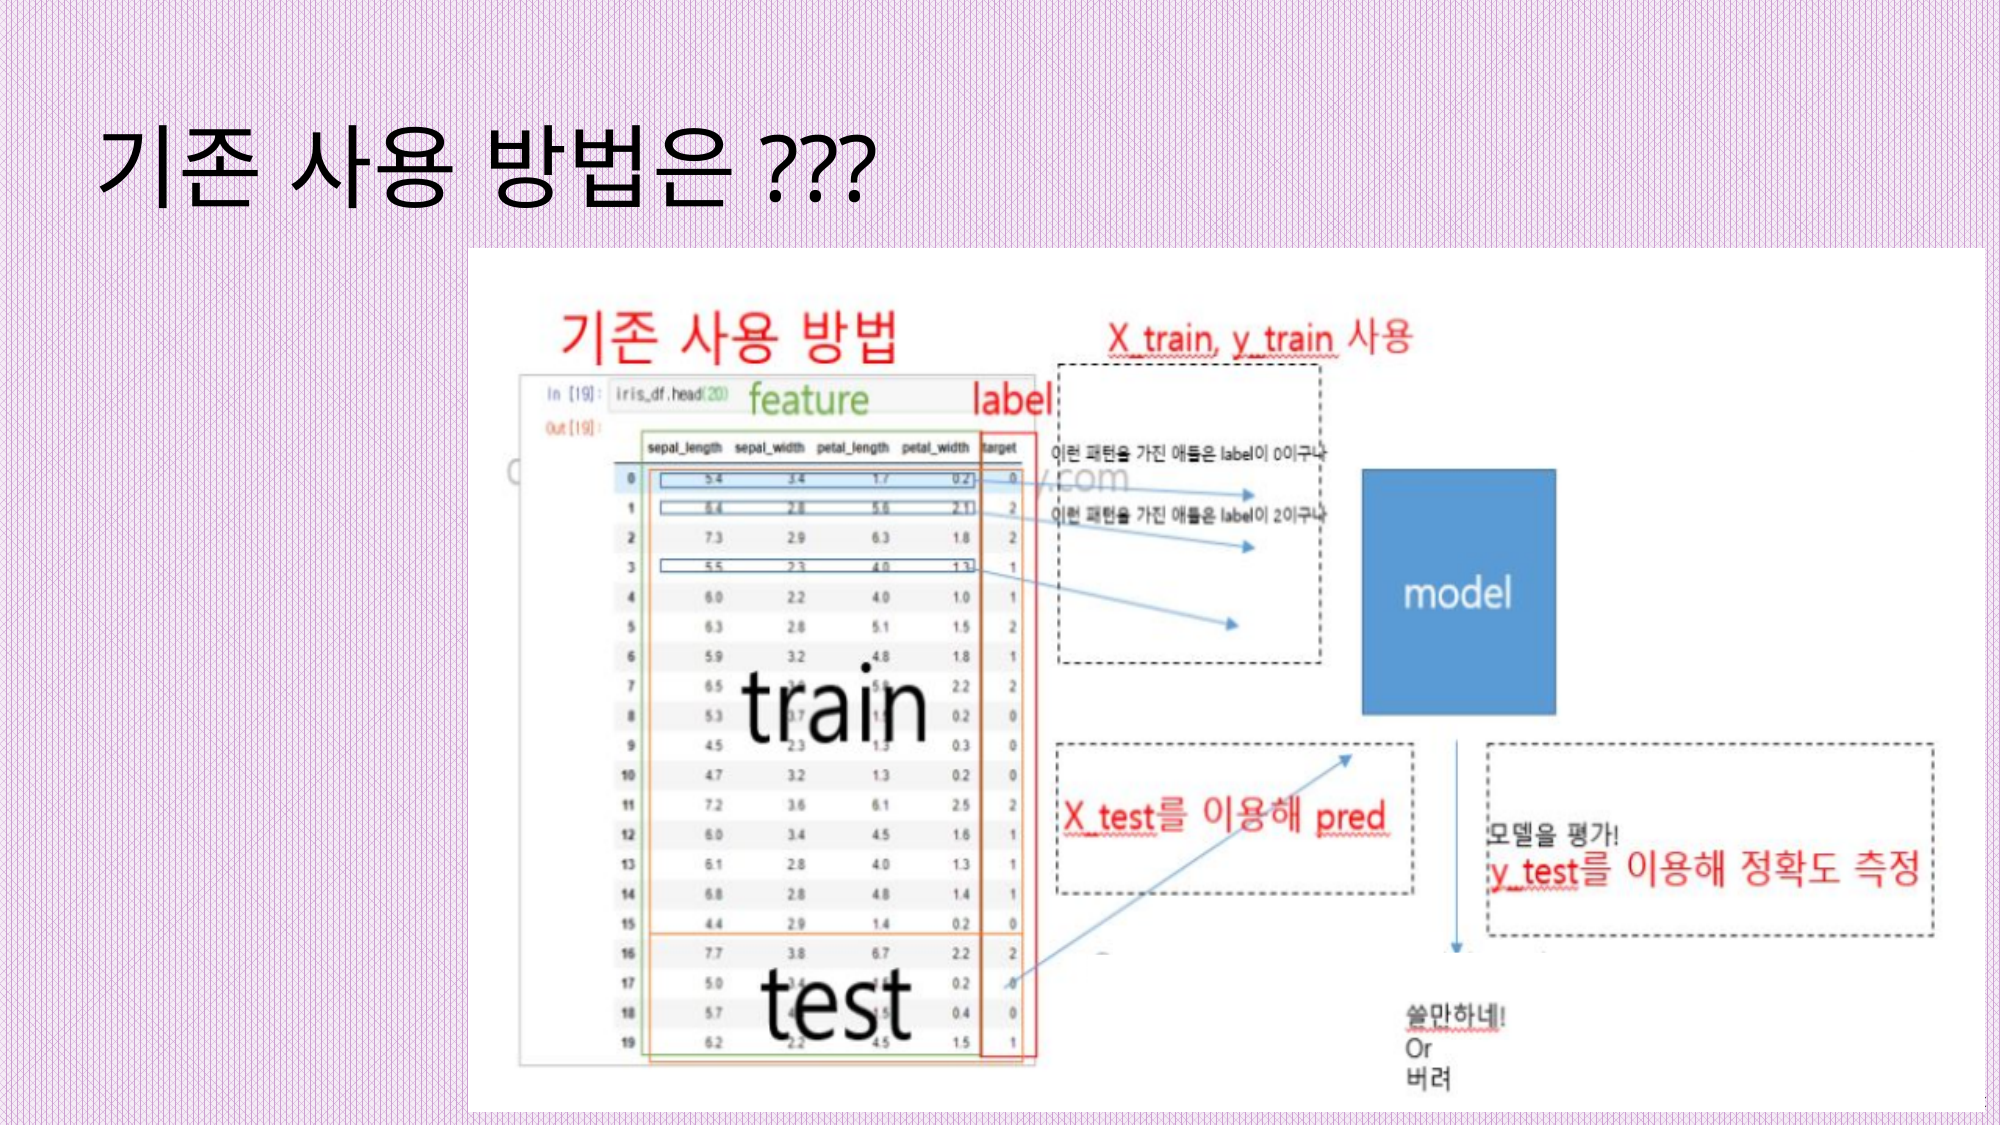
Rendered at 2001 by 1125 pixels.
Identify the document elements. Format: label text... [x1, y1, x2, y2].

text_box 기존 사용 방법은??? [79, 102, 894, 228]
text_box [468, 247, 1985, 1112]
